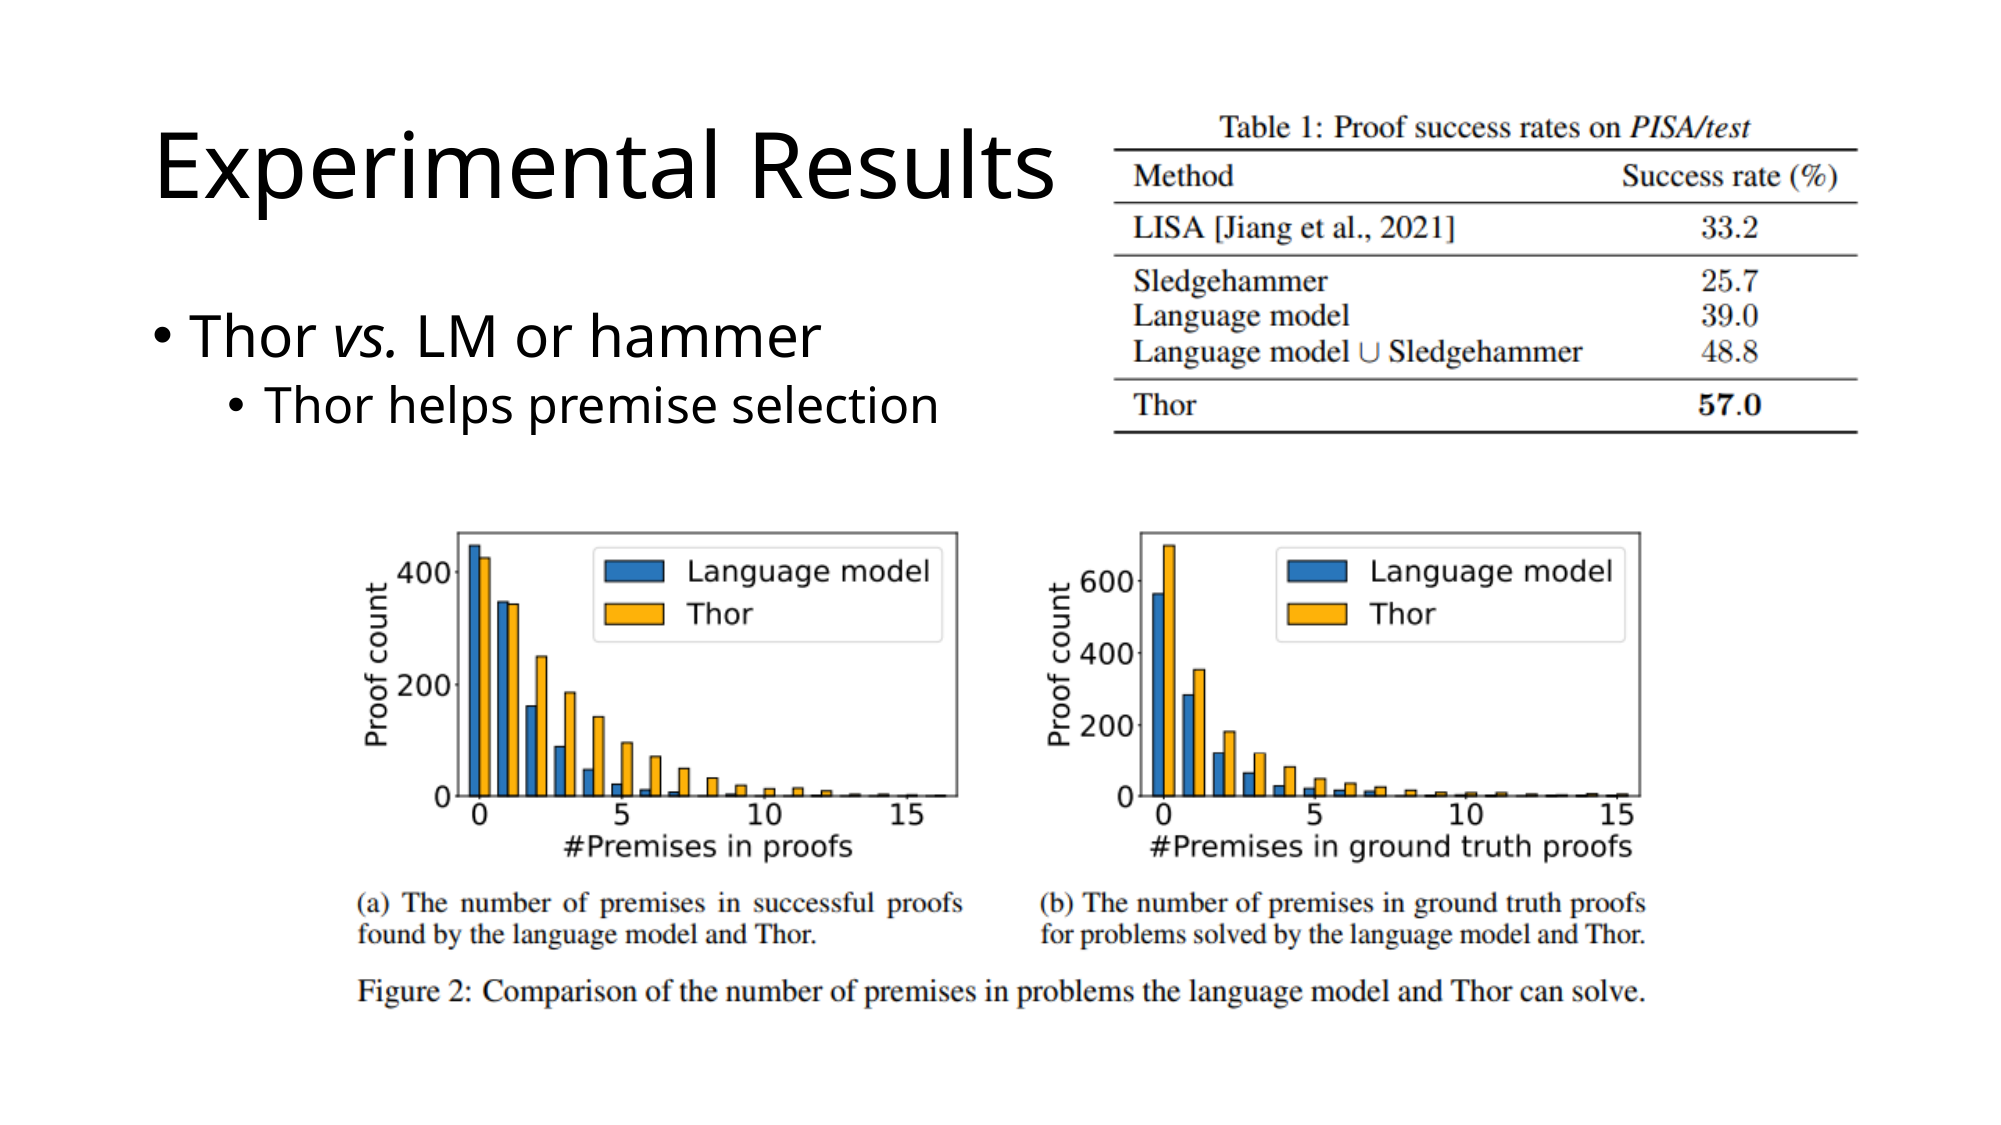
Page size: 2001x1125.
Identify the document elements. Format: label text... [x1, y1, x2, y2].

picture [349, 527, 1651, 1014]
picture [1106, 111, 1863, 442]
title Experimental Results [137, 59, 1863, 278]
list Thor vs. LM or hammer Thor helps premise selection [137, 299, 1863, 1014]
